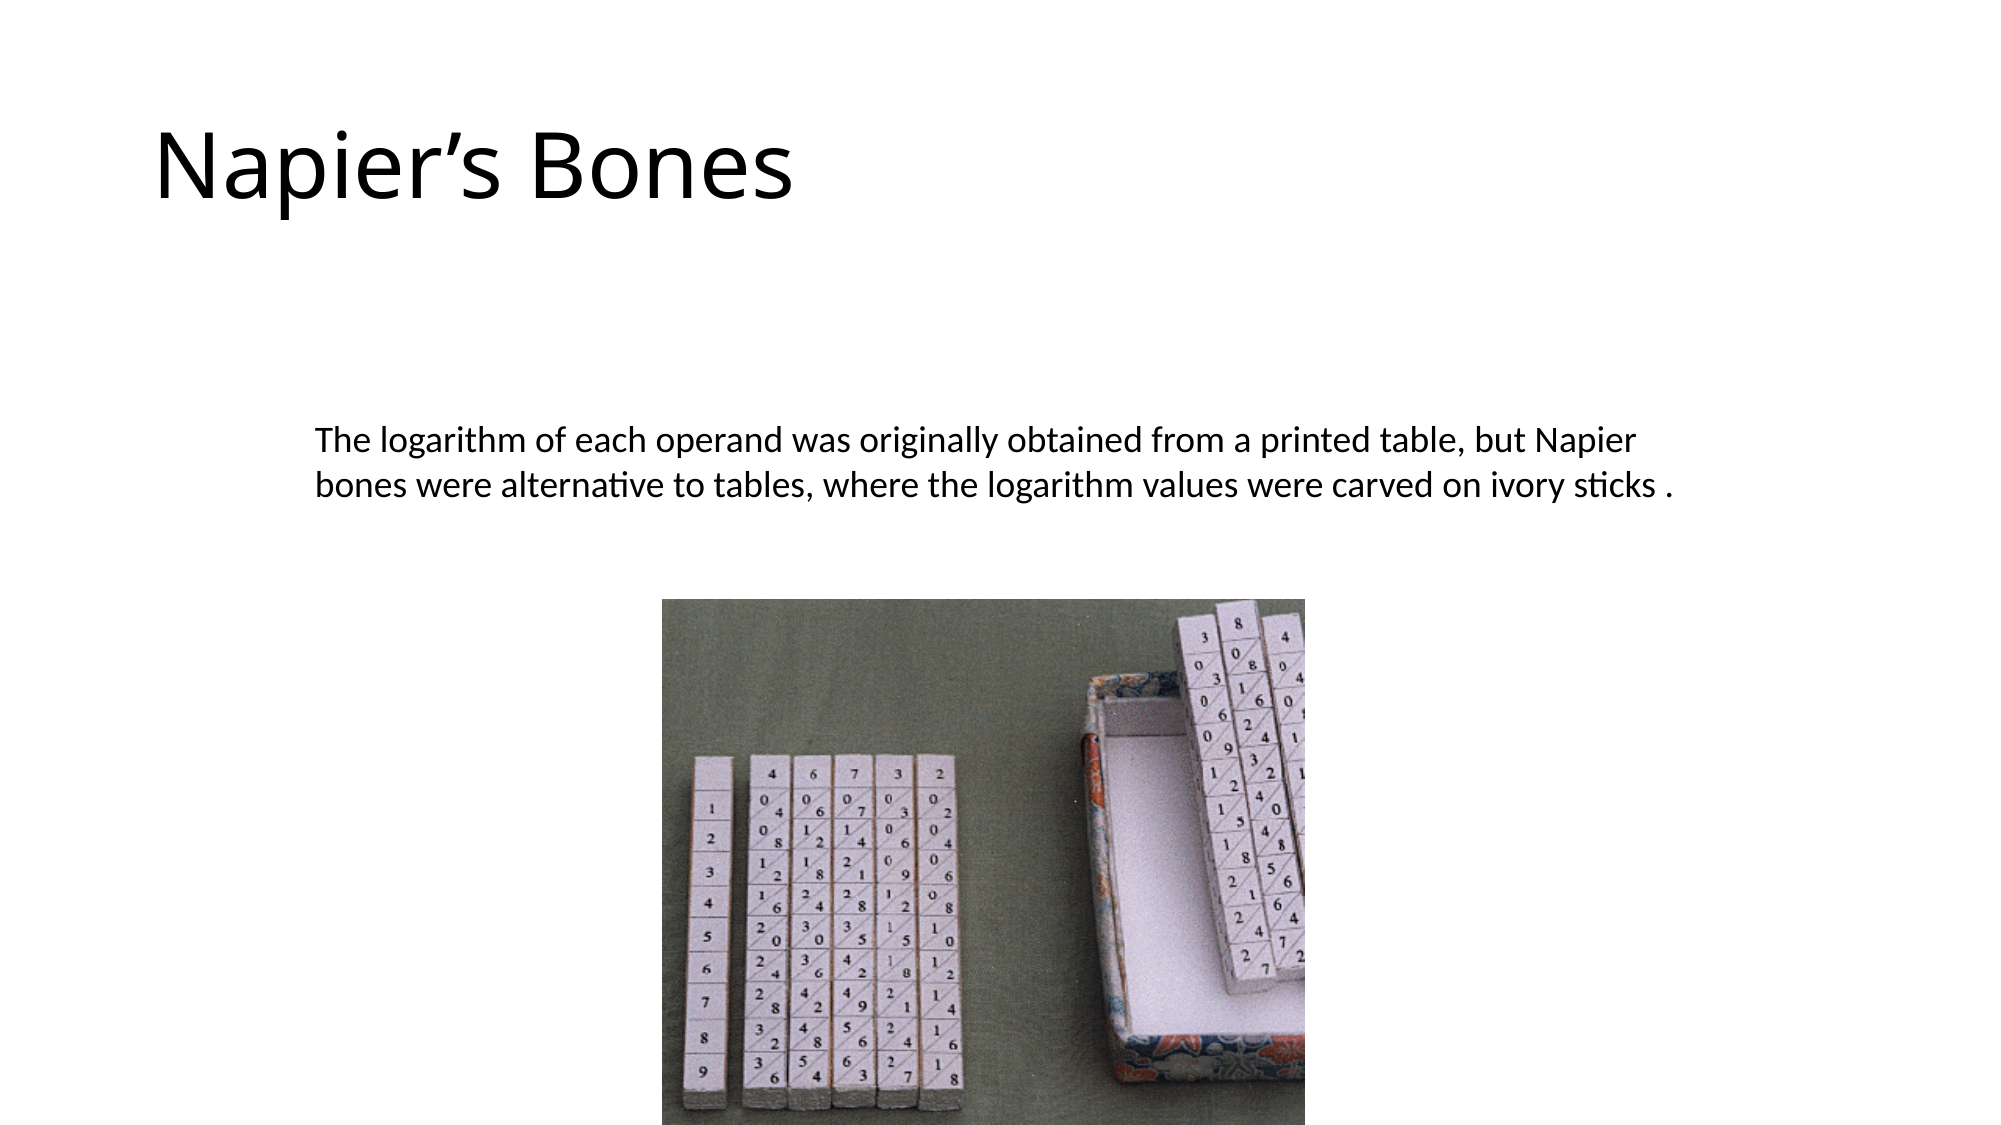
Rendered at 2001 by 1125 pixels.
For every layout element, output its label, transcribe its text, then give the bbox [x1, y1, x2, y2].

text_box The logarithm of each operand was originally obtained from a printed table, but Napier bones were alternative to tables, where the logarithm values were carved on ivory sticks . [299, 407, 1725, 513]
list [662, 599, 1305, 1125]
title Napier’s Bones [137, 59, 1863, 278]
